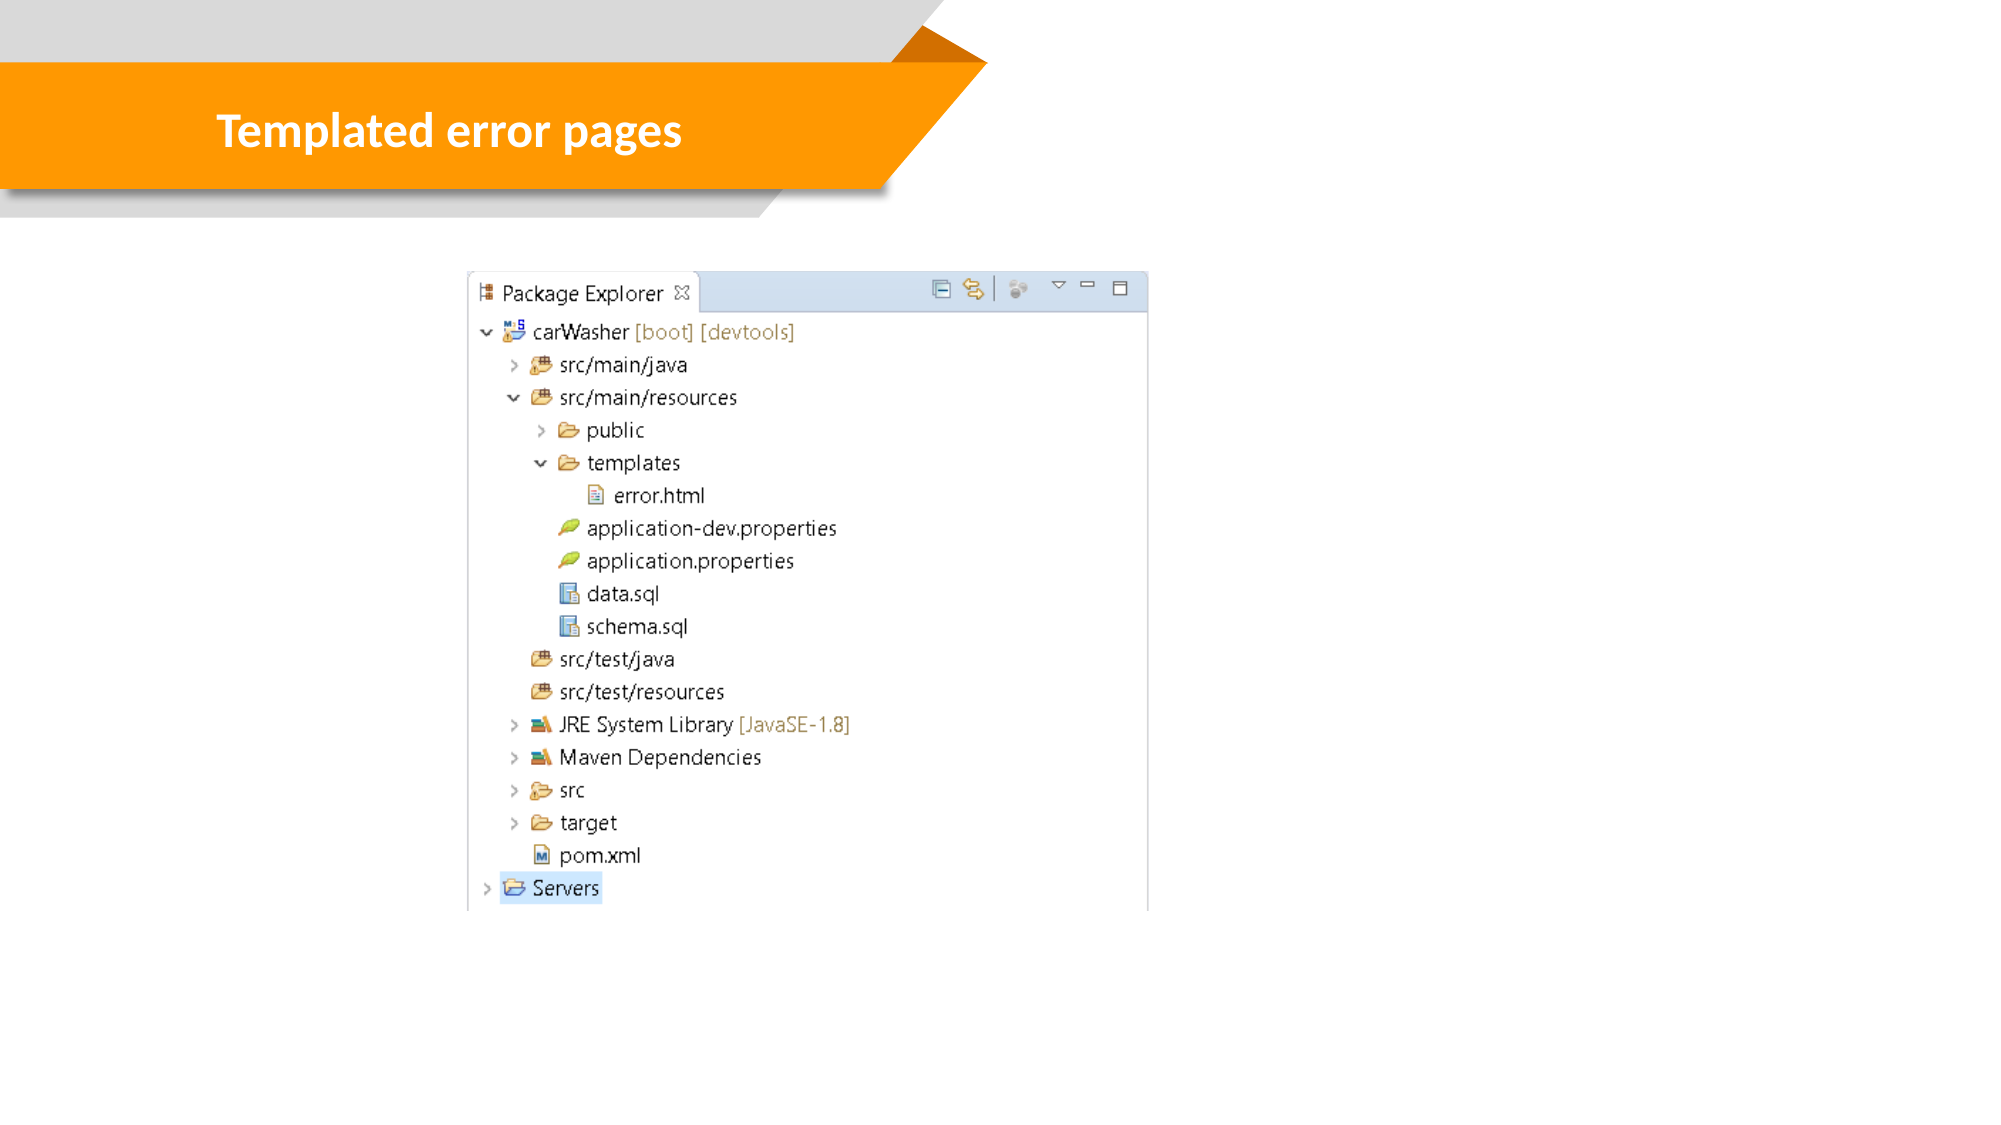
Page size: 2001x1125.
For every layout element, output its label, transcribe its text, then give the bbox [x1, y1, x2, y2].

title Templated error pages [19, 65, 880, 190]
picture [466, 270, 1149, 911]
